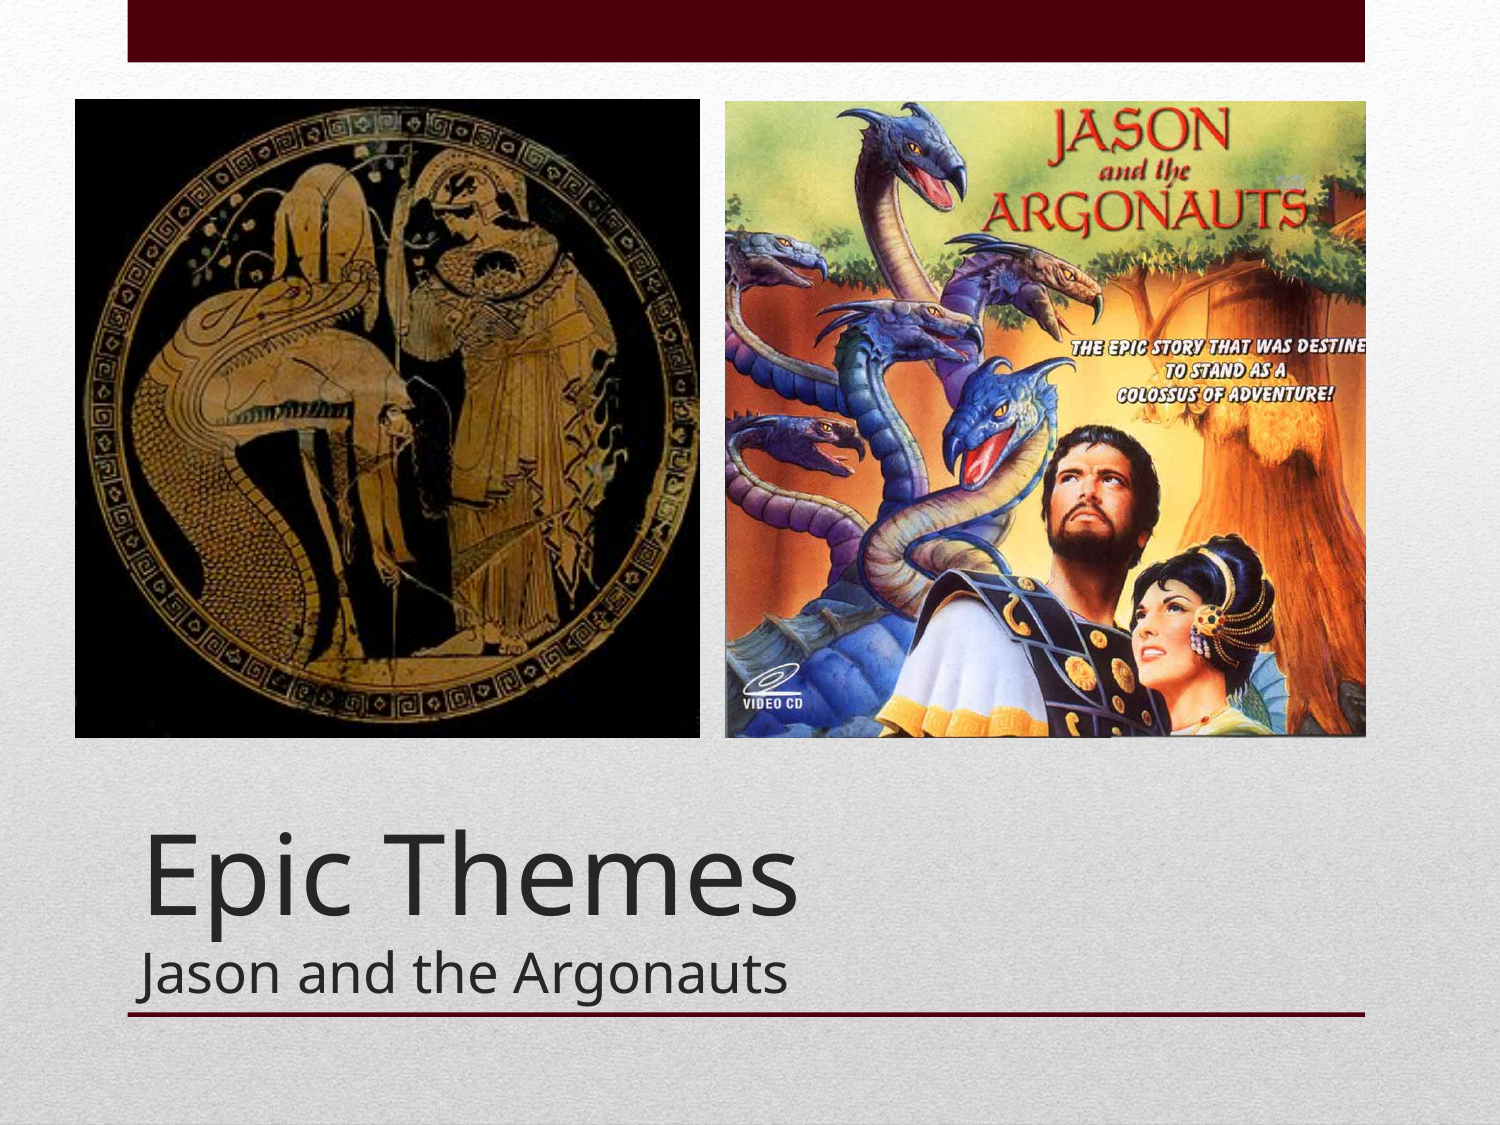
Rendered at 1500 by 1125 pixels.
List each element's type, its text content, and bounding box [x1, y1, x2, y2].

title Epic Themes Jason and the Argonauts [125, 750, 1238, 1013]
picture [724, 101, 1367, 739]
picture [74, 99, 701, 739]
